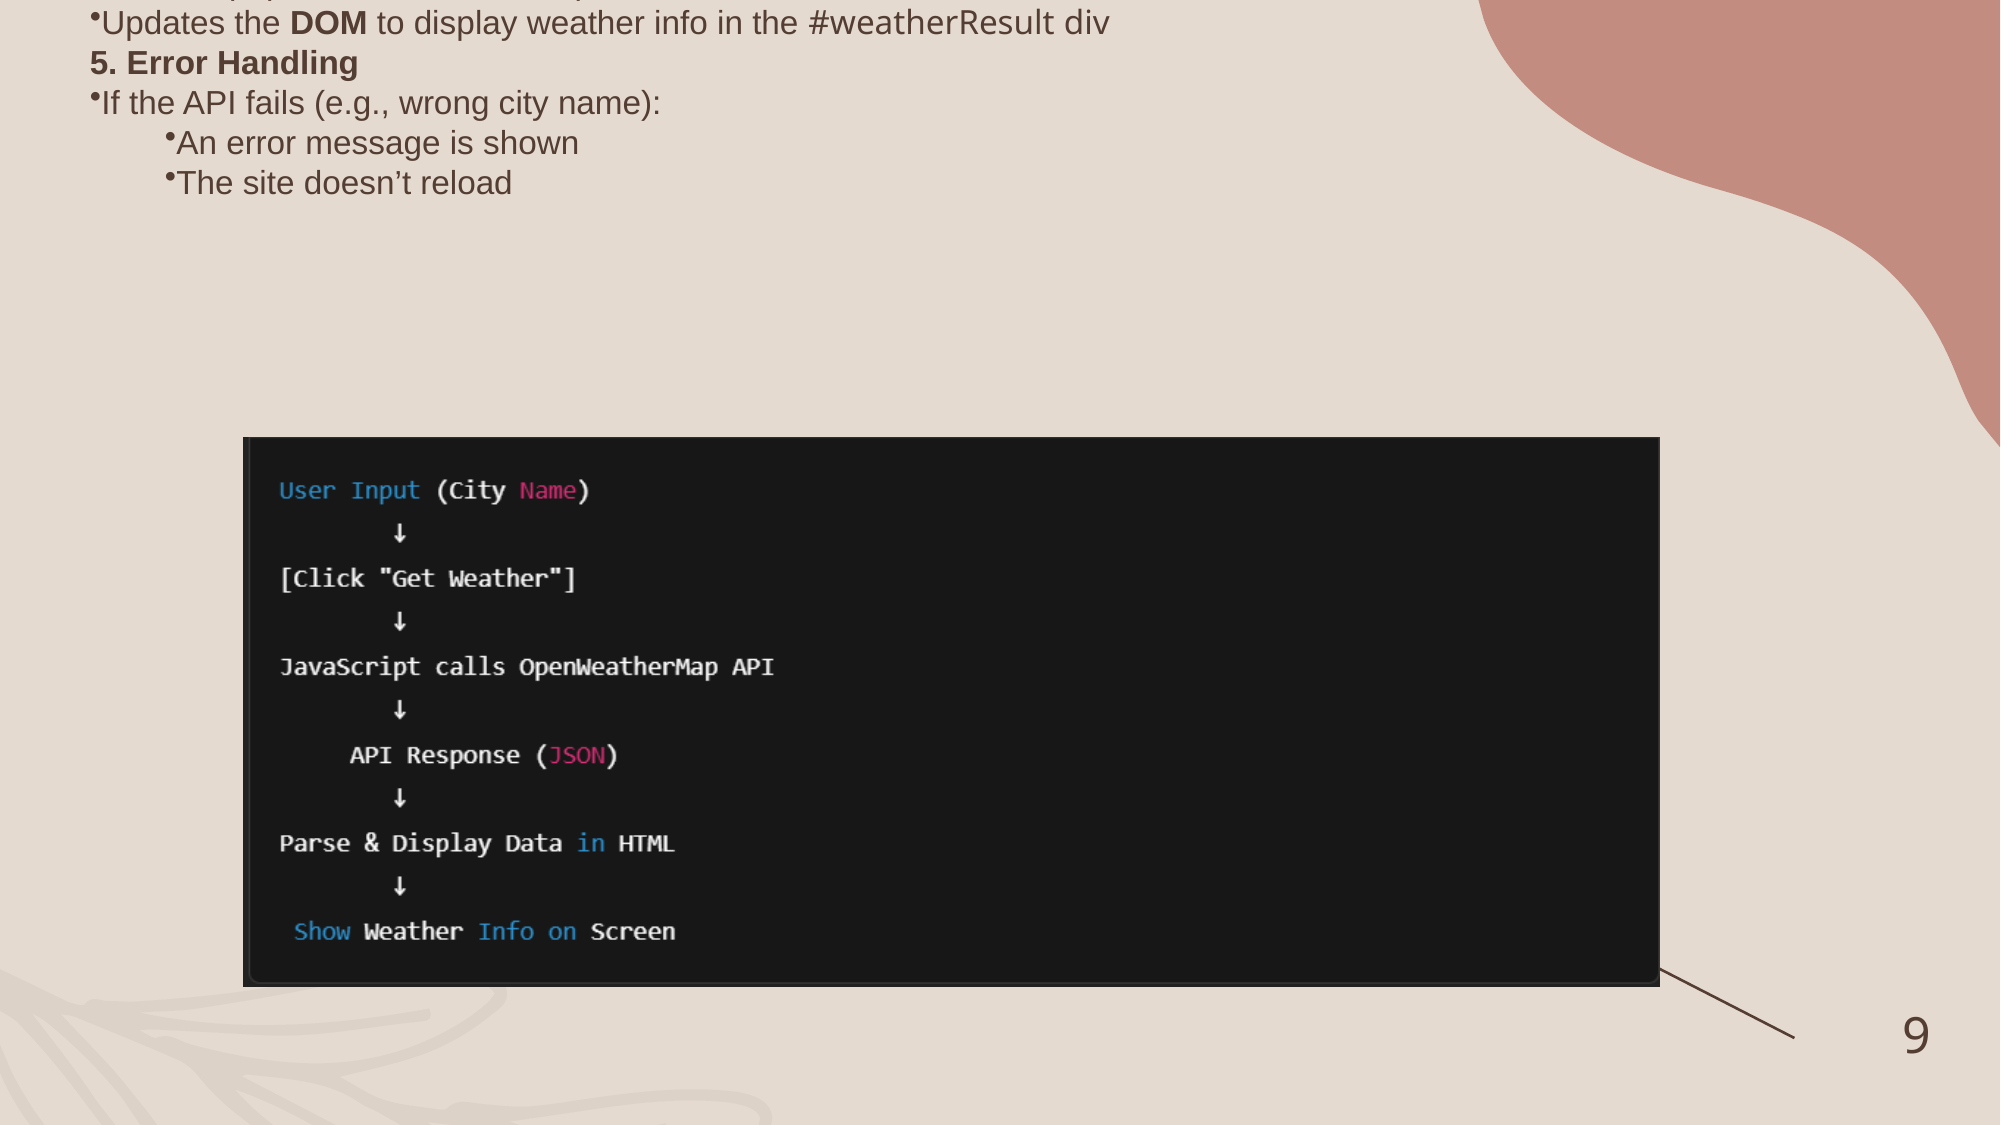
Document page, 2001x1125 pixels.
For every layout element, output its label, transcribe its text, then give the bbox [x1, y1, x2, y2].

list 4. Display Weather JavaScript parses the JSON response Updates the DOM to display weather info in the #weatherResult div 5. Error Handling If the API fails (e.g., wrong city name): An error message is shown The site doesn’t reload [74, 0, 2000, 1125]
picture [242, 437, 1661, 987]
